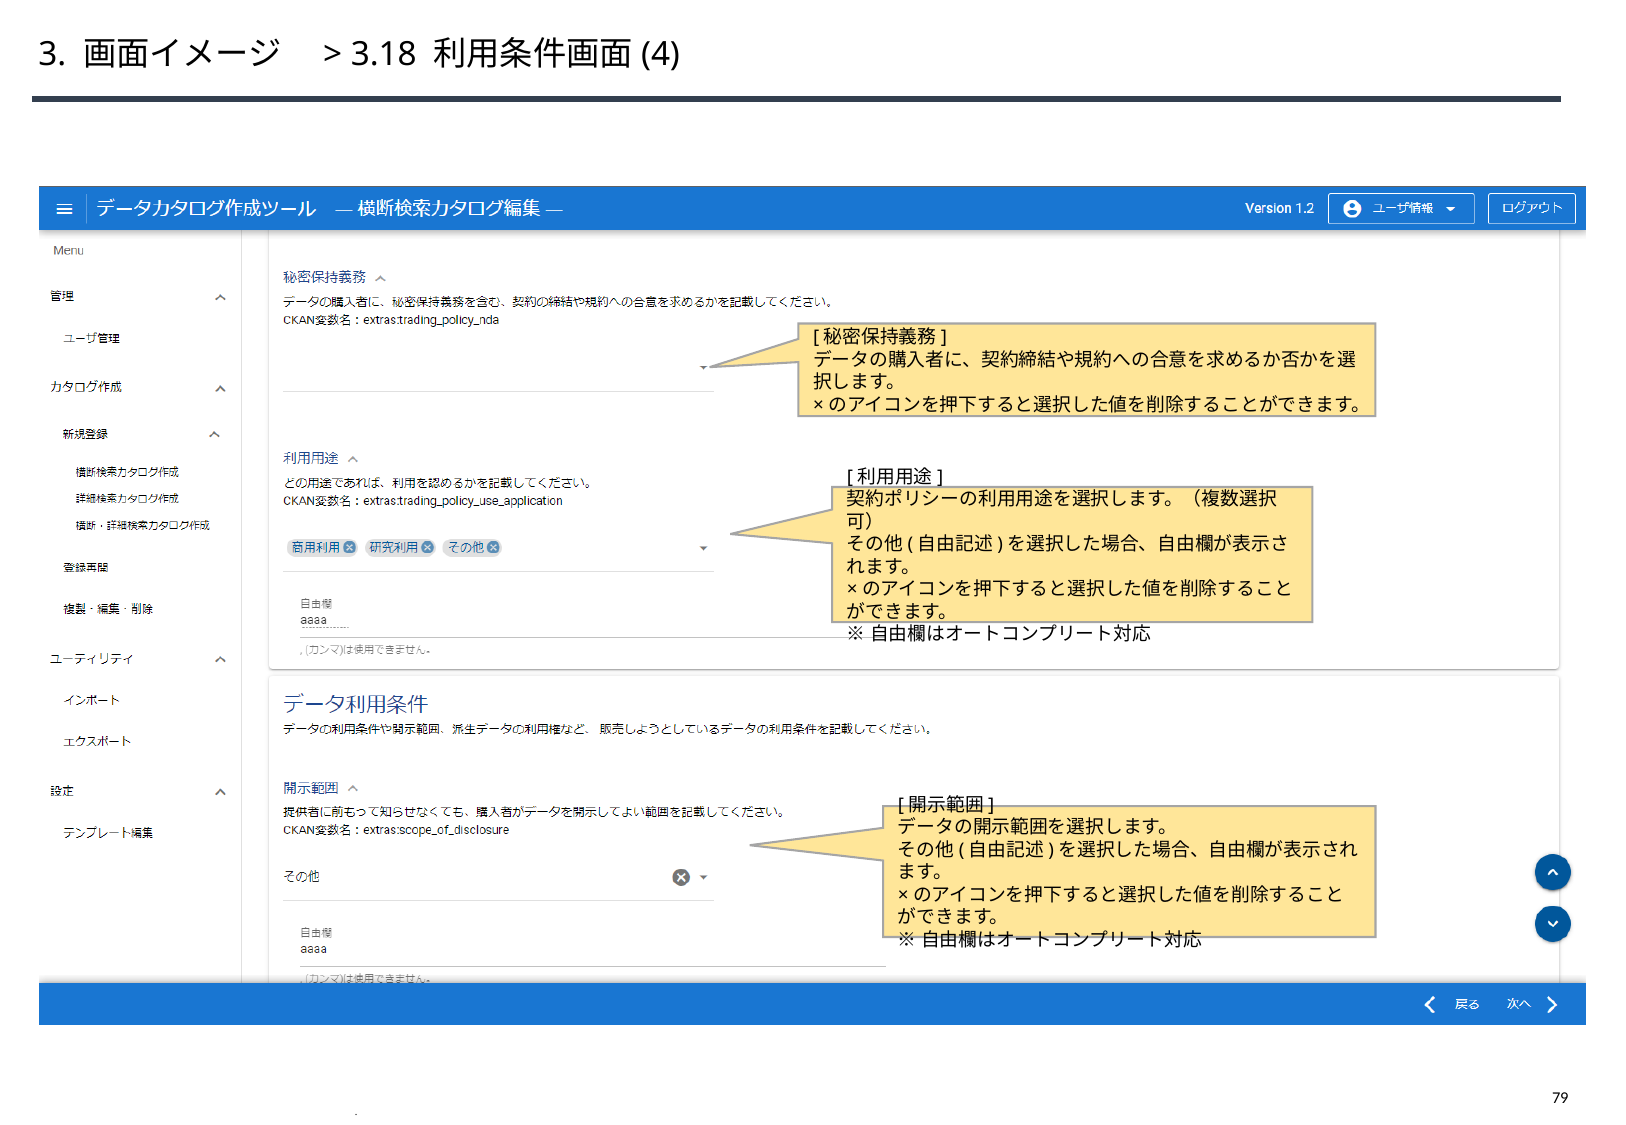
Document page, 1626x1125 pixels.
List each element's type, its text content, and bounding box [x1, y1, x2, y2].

title 3. 画面イメージ > 3.18 利用条件画面(4) [38, 19, 1526, 91]
picture [39, 186, 1586, 1025]
